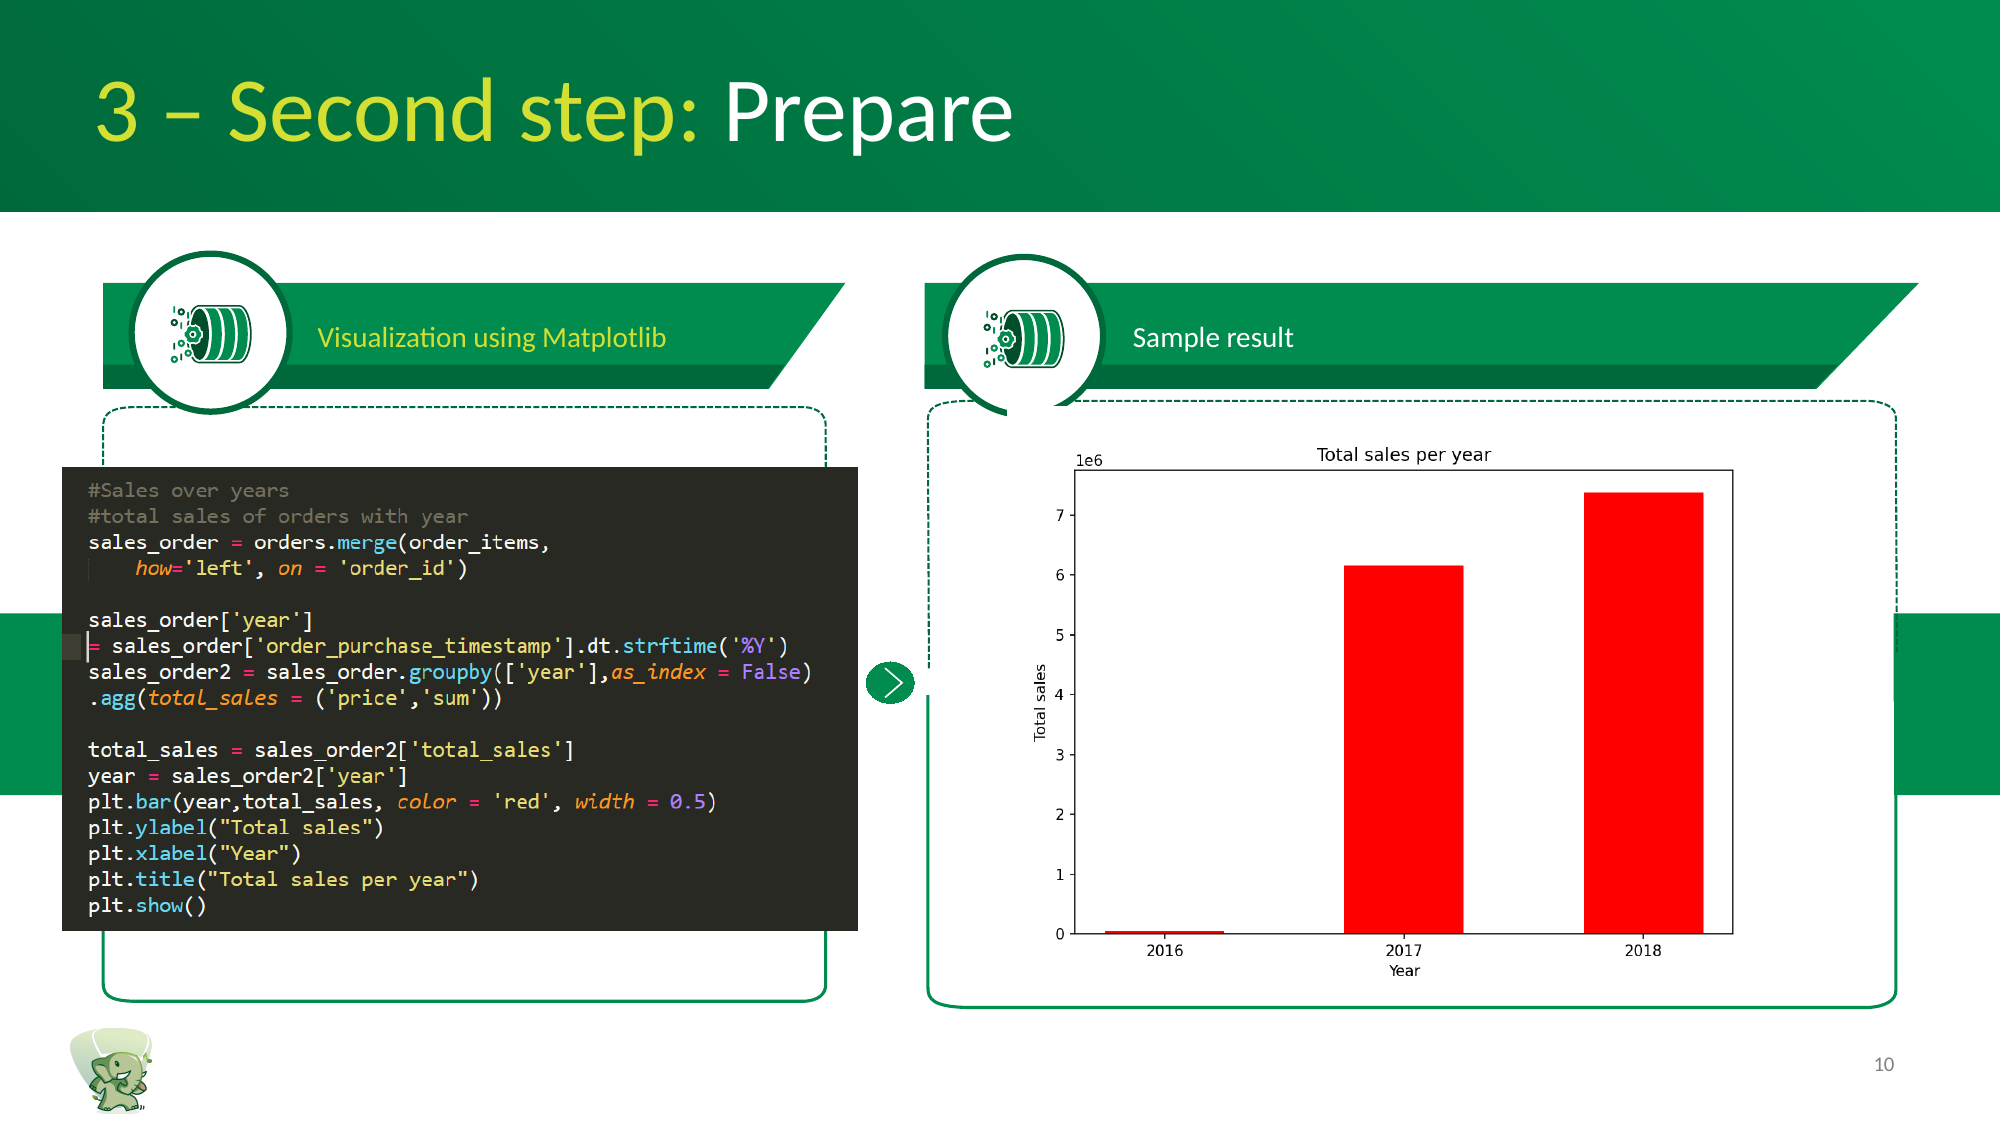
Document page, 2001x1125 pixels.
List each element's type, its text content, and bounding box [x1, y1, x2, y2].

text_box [865, 661, 915, 704]
text_box [155, 390, 267, 406]
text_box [969, 284, 1080, 395]
text_box [148, 252, 273, 282]
text_box 3 – Second step: Prepare [79, 54, 1873, 169]
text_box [927, 400, 1898, 1008]
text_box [102, 406, 827, 467]
picture [70, 1028, 152, 1114]
text_box [970, 395, 1078, 400]
text_box [965, 256, 1083, 282]
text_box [102, 931, 827, 1002]
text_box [102, 282, 156, 390]
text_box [924, 282, 1920, 390]
text_box [0, 0, 2000, 212]
picture [62, 467, 858, 931]
text_box [0, 612, 62, 796]
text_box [156, 279, 267, 390]
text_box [267, 282, 846, 390]
text_box [1898, 612, 2000, 796]
picture [1007, 405, 1769, 988]
